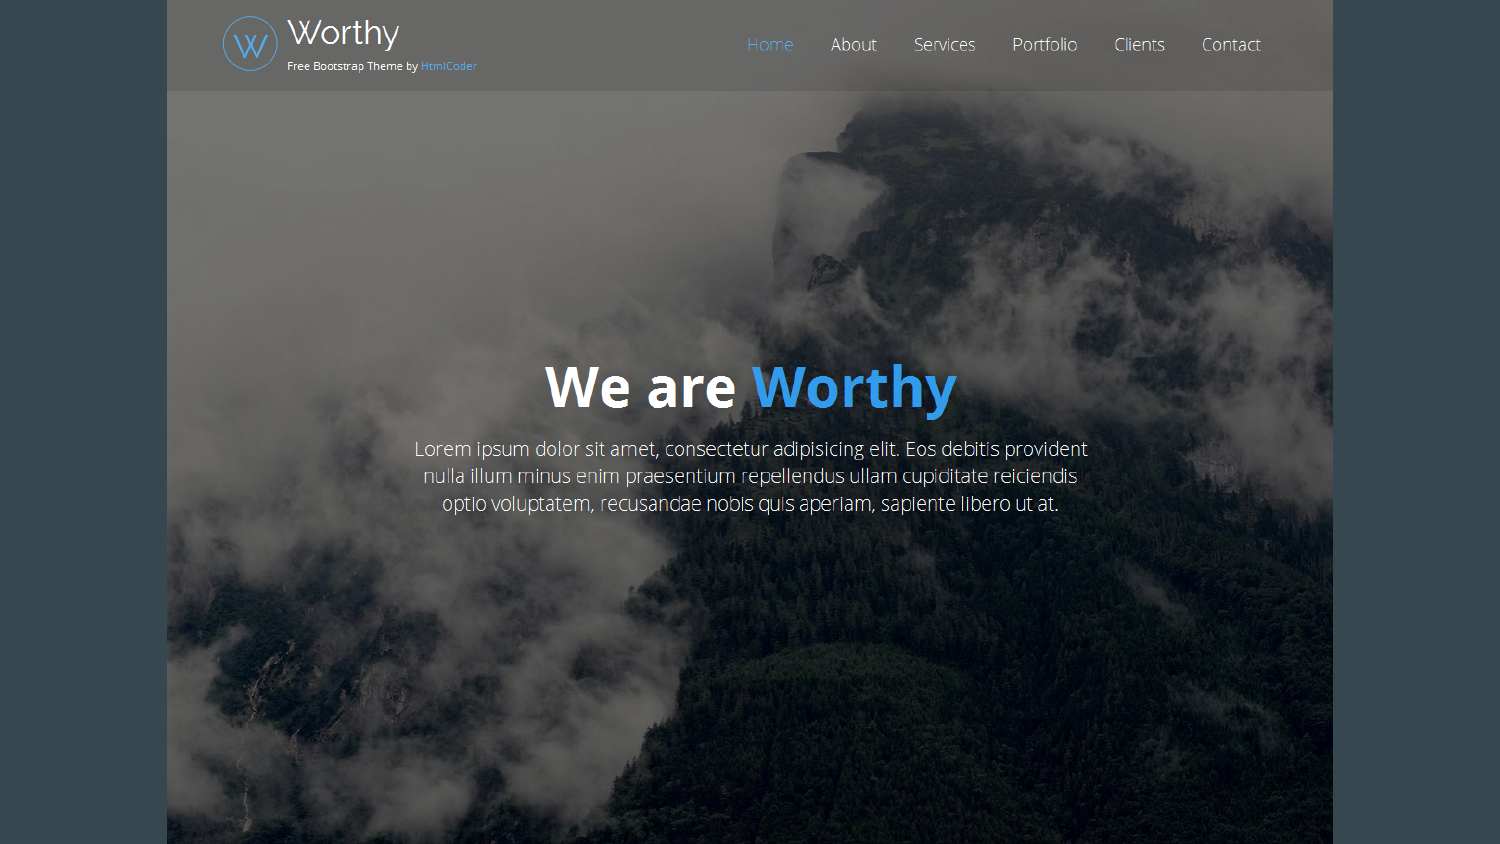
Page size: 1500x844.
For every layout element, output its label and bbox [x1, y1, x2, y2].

picture [167, 0, 1333, 844]
